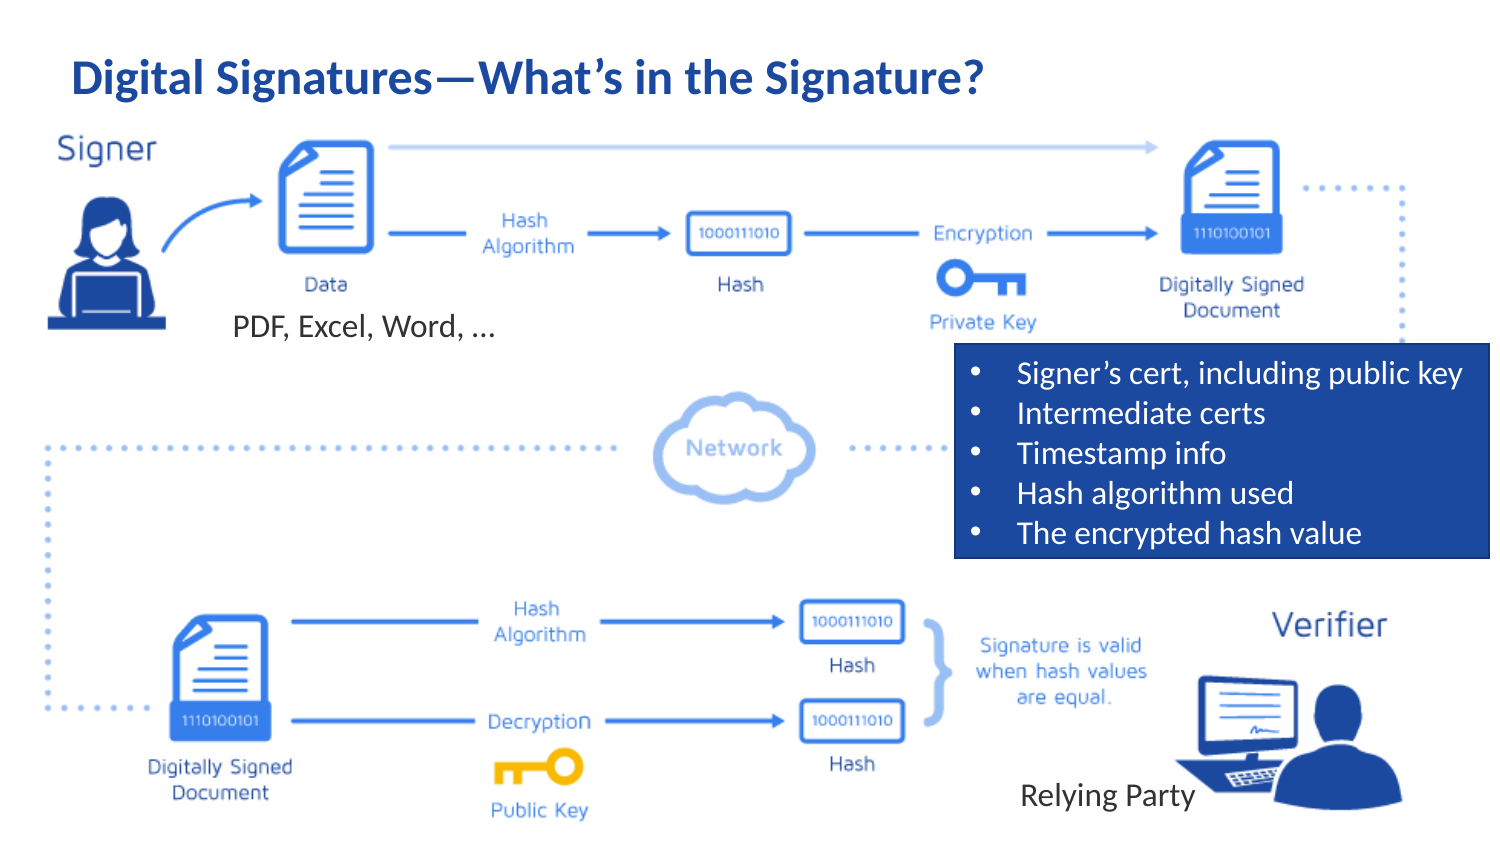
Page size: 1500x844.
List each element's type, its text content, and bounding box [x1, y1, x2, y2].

text_box Signer’s cert, including public key Intermediate certs Timestamp info Hash algorithm used The encrypted hash value [1444, 343, 1490, 559]
picture [19, 103, 1444, 844]
title Digital Signatures—What’s in the Signature? [56, 45, 1444, 103]
